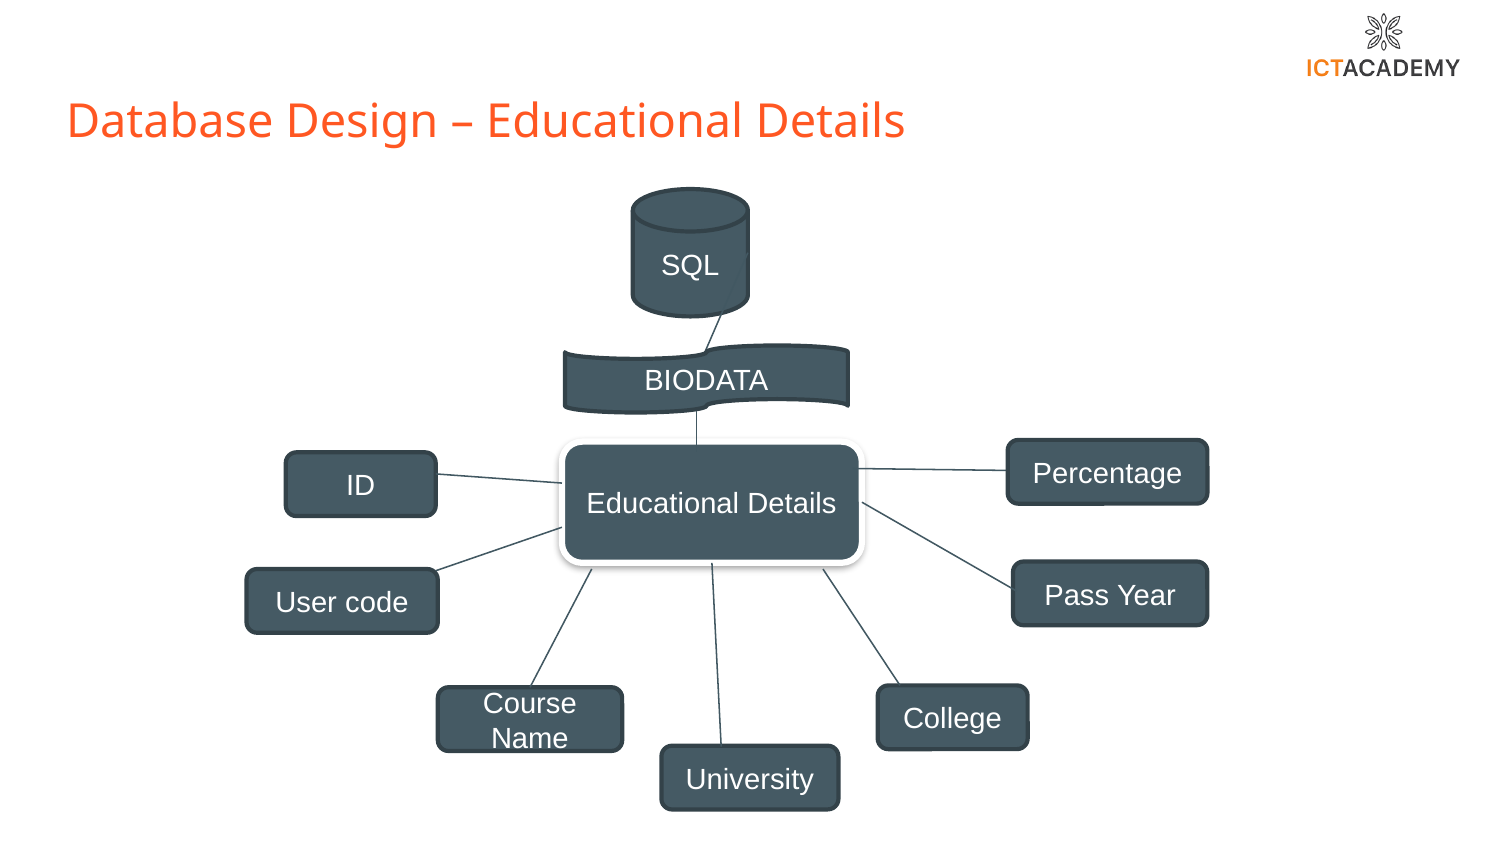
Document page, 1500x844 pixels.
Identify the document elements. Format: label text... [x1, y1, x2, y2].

picture [1273, 5, 1494, 84]
text_box College [875, 683, 1030, 752]
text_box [711, 562, 722, 747]
text_box University [659, 743, 841, 812]
text_box User code [244, 566, 440, 635]
title Database Design – Educational Details [51, 72, 1449, 167]
text_box BIODATA [562, 343, 850, 415]
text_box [822, 568, 901, 686]
text_box SQL [630, 186, 750, 319]
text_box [529, 568, 592, 688]
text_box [435, 473, 563, 484]
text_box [435, 527, 563, 571]
text_box Percentage [1005, 437, 1210, 506]
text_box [861, 501, 1018, 592]
text_box Pass Year [1010, 559, 1210, 628]
text_box Educational Details [558, 438, 866, 566]
text_box ID [283, 450, 438, 519]
text_box Course Name [435, 685, 625, 754]
